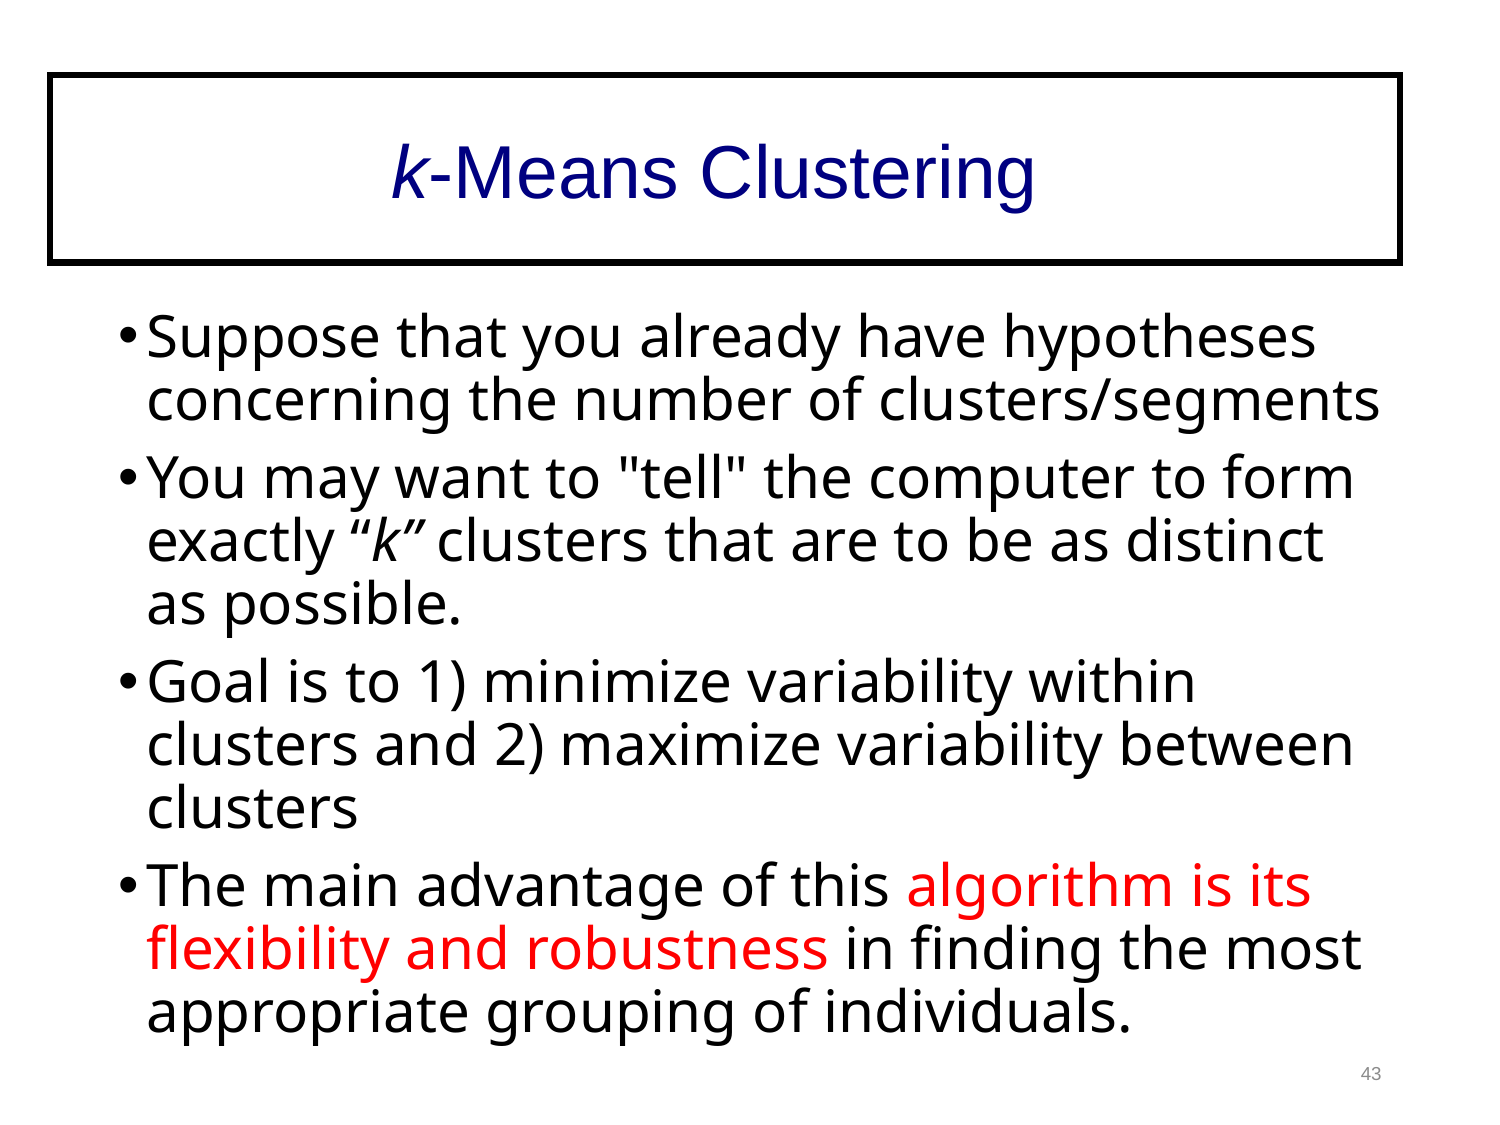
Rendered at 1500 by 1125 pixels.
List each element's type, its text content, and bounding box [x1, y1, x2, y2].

list Suppose that you already have hypotheses concerning the number of clusters/segments You may want to "tell" the computer to form exactly “k” clusters that are to be as distinct as possible. Goal is to 1) minimize variability within clusters and 2) maximize variability between clusters The main advantage of this algorithm is its flexibility and robustness in finding the most appropriate grouping of individuals. [103, 299, 1397, 1103]
text_box k-Means Clustering [49, 75, 1400, 263]
slide_number 43 [1059, 1042, 1397, 1103]
